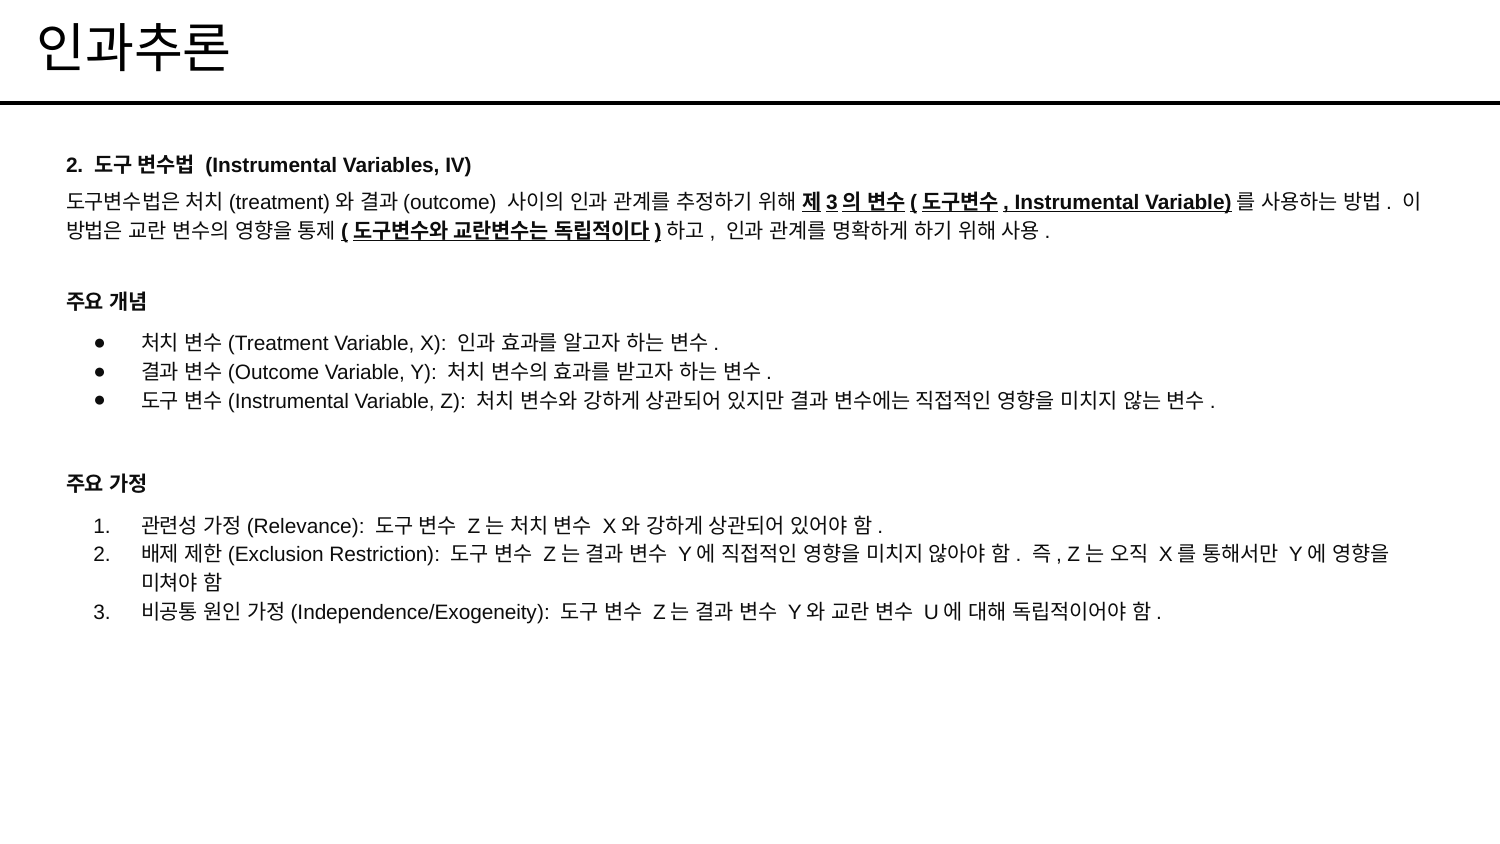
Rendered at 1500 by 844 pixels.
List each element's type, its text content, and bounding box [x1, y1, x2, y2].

title 인과추론 [21, 0, 1420, 94]
list 2. 도구 변수법 (Instrumental Variables, IV) 도구변수법은 처치(treatment)와 결과(outcome) 사이의 인과 관계를 추정하기 위해 제3의 변수(도구변수, Instrumental Variable)를 사용하는 방법. 이 방법은 교란 변수의 영향을 통제(도구변수와 교란변수는 독립적이다)하고, 인과 관계를 명확하게 하기 위해 사용. 주요 개념 처치 변수(Treatment Variable, X): 인과 효과를 알고자 하는 변수. 결과 변수(Outcome Variable, Y): 처치 변수의 효과를 받고자 하는 변수. 도구 변수(Instrumental Variable, Z): 처치 변수와 강하게 상관되어 있지만 결과 변수에는 직접적인 영향을 미치지 않는 변수. 주요 가정 관련성 가정(Relevance): 도구 변수 Z는 처치 변수 X와 강하게 상관되어 있어야 함. 배제 제한(Exclusion Restriction): 도구 변수 Z는 결과 변수 Y에 직접적인 영향을 미치지 않아야 함. 즉, Z는 오직 X를 통해서만 Y에 영향을 미쳐야 함 비공통 원인 가정(Independence/Exogeneity): 도구 변수 Z는 결과 변수 Y와 교란 변수 U에 대해 독립적이어야 함. [51, 121, 1449, 745]
